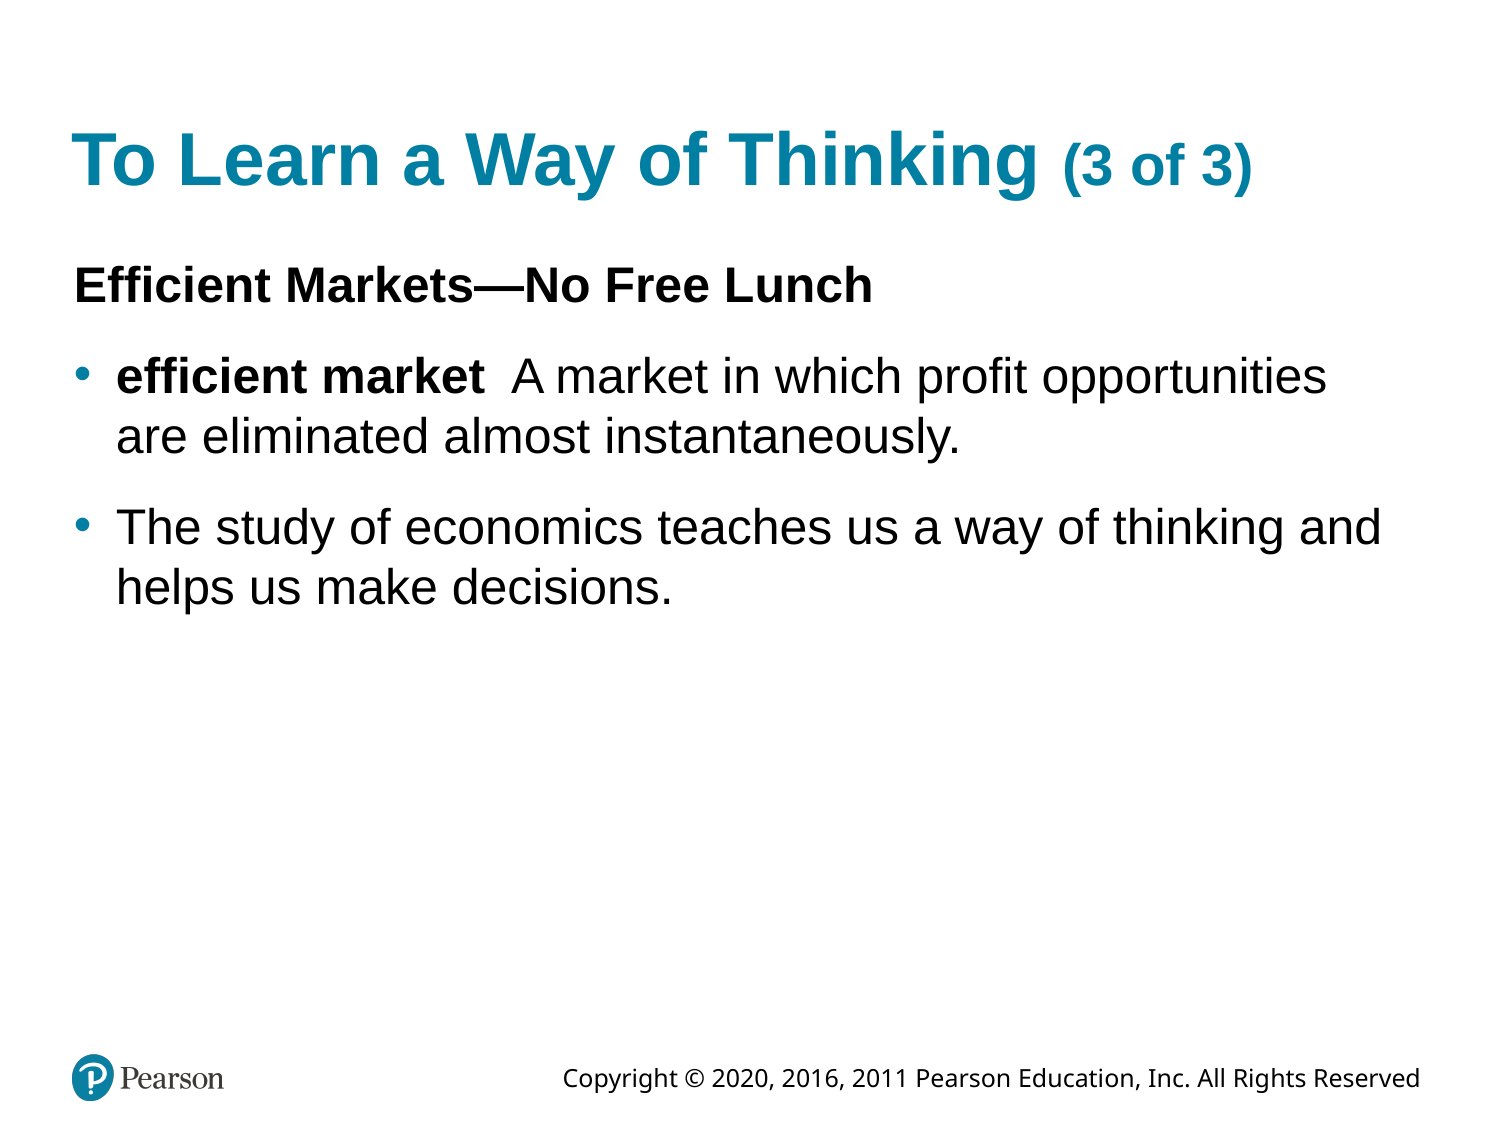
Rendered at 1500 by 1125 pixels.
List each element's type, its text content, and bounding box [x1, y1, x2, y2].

picture [80, 1063, 106, 1088]
picture [98, 1054, 224, 1101]
picture [72, 1087, 83, 1101]
picture [72, 1054, 88, 1070]
title To Learn a Way of Thinking (3 of 3) [56, 0, 1407, 216]
list Efficient Markets—No Free Lunch efficient market A market in which profit opportunities are eliminated almost instantaneously. The study of economics teaches us a way of thinking and helps us make decisions. [58, 237, 1409, 630]
